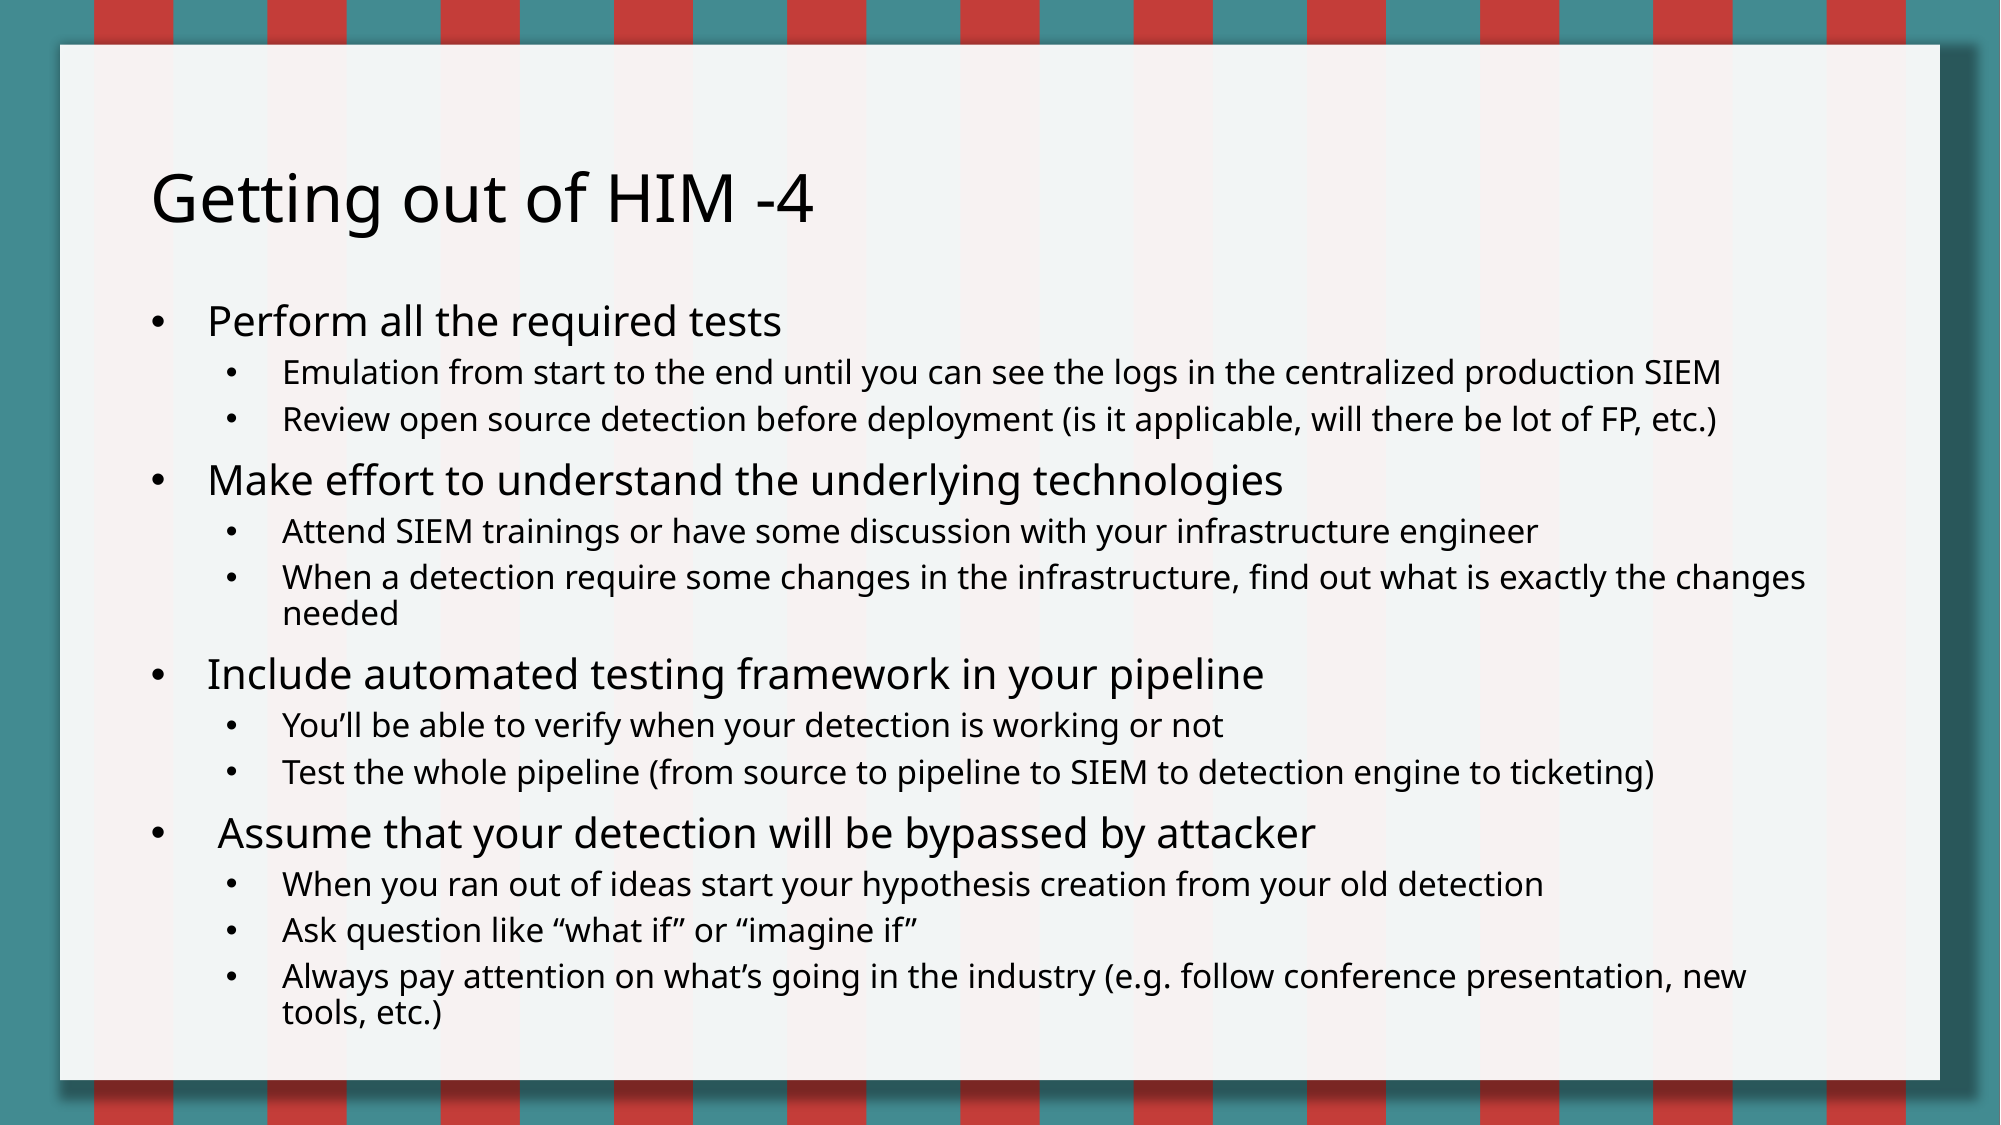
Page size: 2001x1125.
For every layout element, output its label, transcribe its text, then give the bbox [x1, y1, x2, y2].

text_box Getting out of HIM -4 [136, 157, 1854, 252]
text_box Perform all the required tests Emulation from start to the end until you can see the logs in the centralized production SIEM Review open source detection before deployment (is it applicable, will there be lot of FP, etc.) Make effort to understand the underlying technologies Attend SIEM trainings or have some discussion with your infrastructure engineer When a detection require some changes in the infrastructure, find out what is exactly the changes needed Include automated testing framework in your pipeline You’ll be able to verify when your detection is working or not Test the whole pipeline (from source to pipeline to SIEM to detection engine to ticketing) Assume that your detection will be bypassed by attacker When you ran out of ideas start your hypothesis creation from your old detection Ask question like “what if” or “imagine if” Always pay attention on what’s going in the industry (e.g. follow conference presentation, new tools, etc.) [136, 293, 1854, 989]
